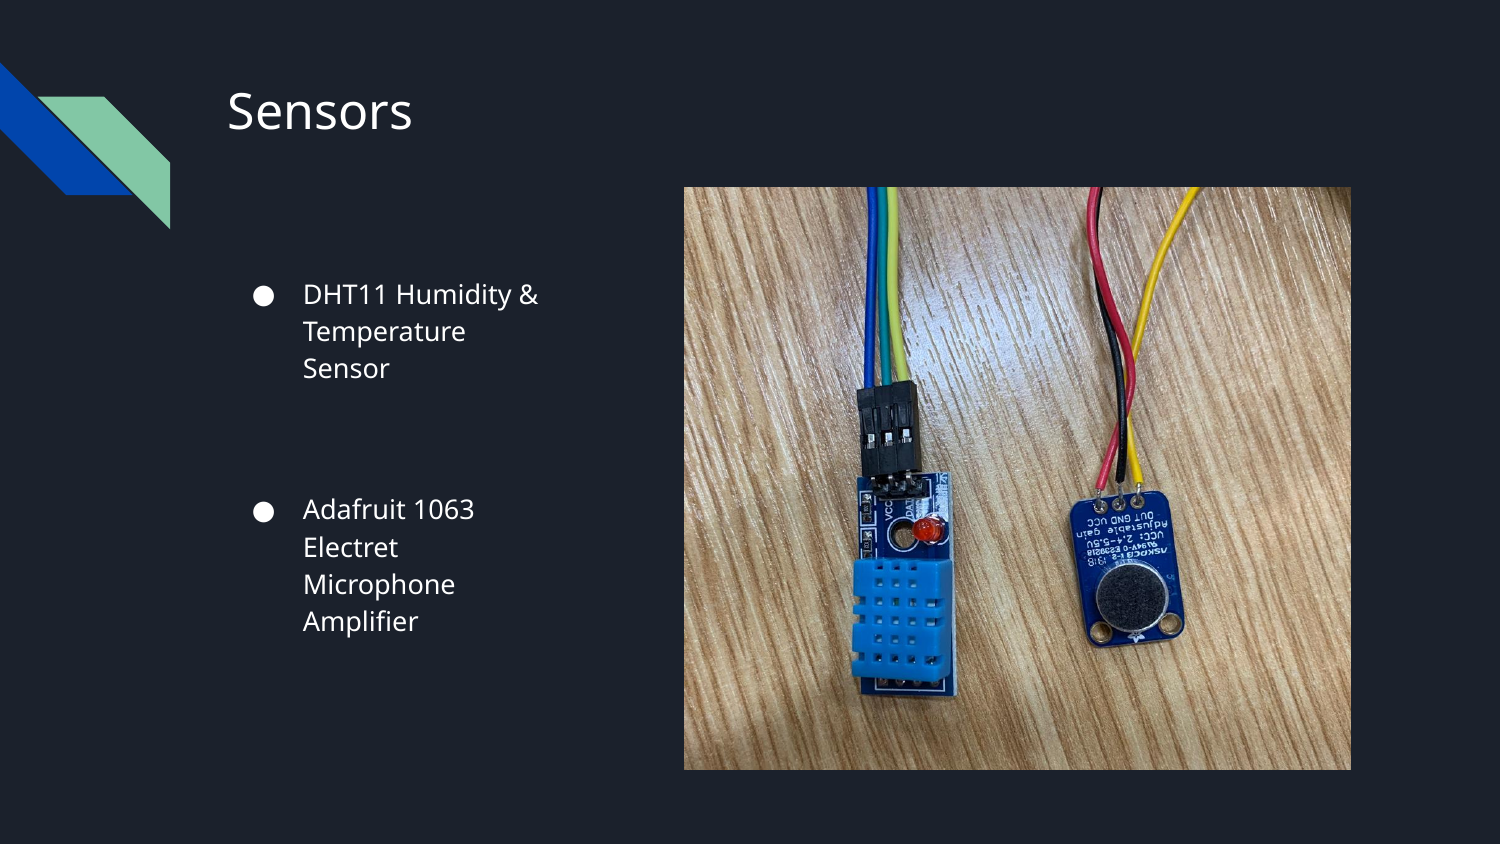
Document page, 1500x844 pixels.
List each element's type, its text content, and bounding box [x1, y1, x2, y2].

picture [683, 187, 1351, 771]
list DHT11 Humidity & Temperature Sensor Adafruit 1063 Electret Microphone Amplifier [212, 257, 570, 735]
title Sensors [212, 64, 1368, 215]
